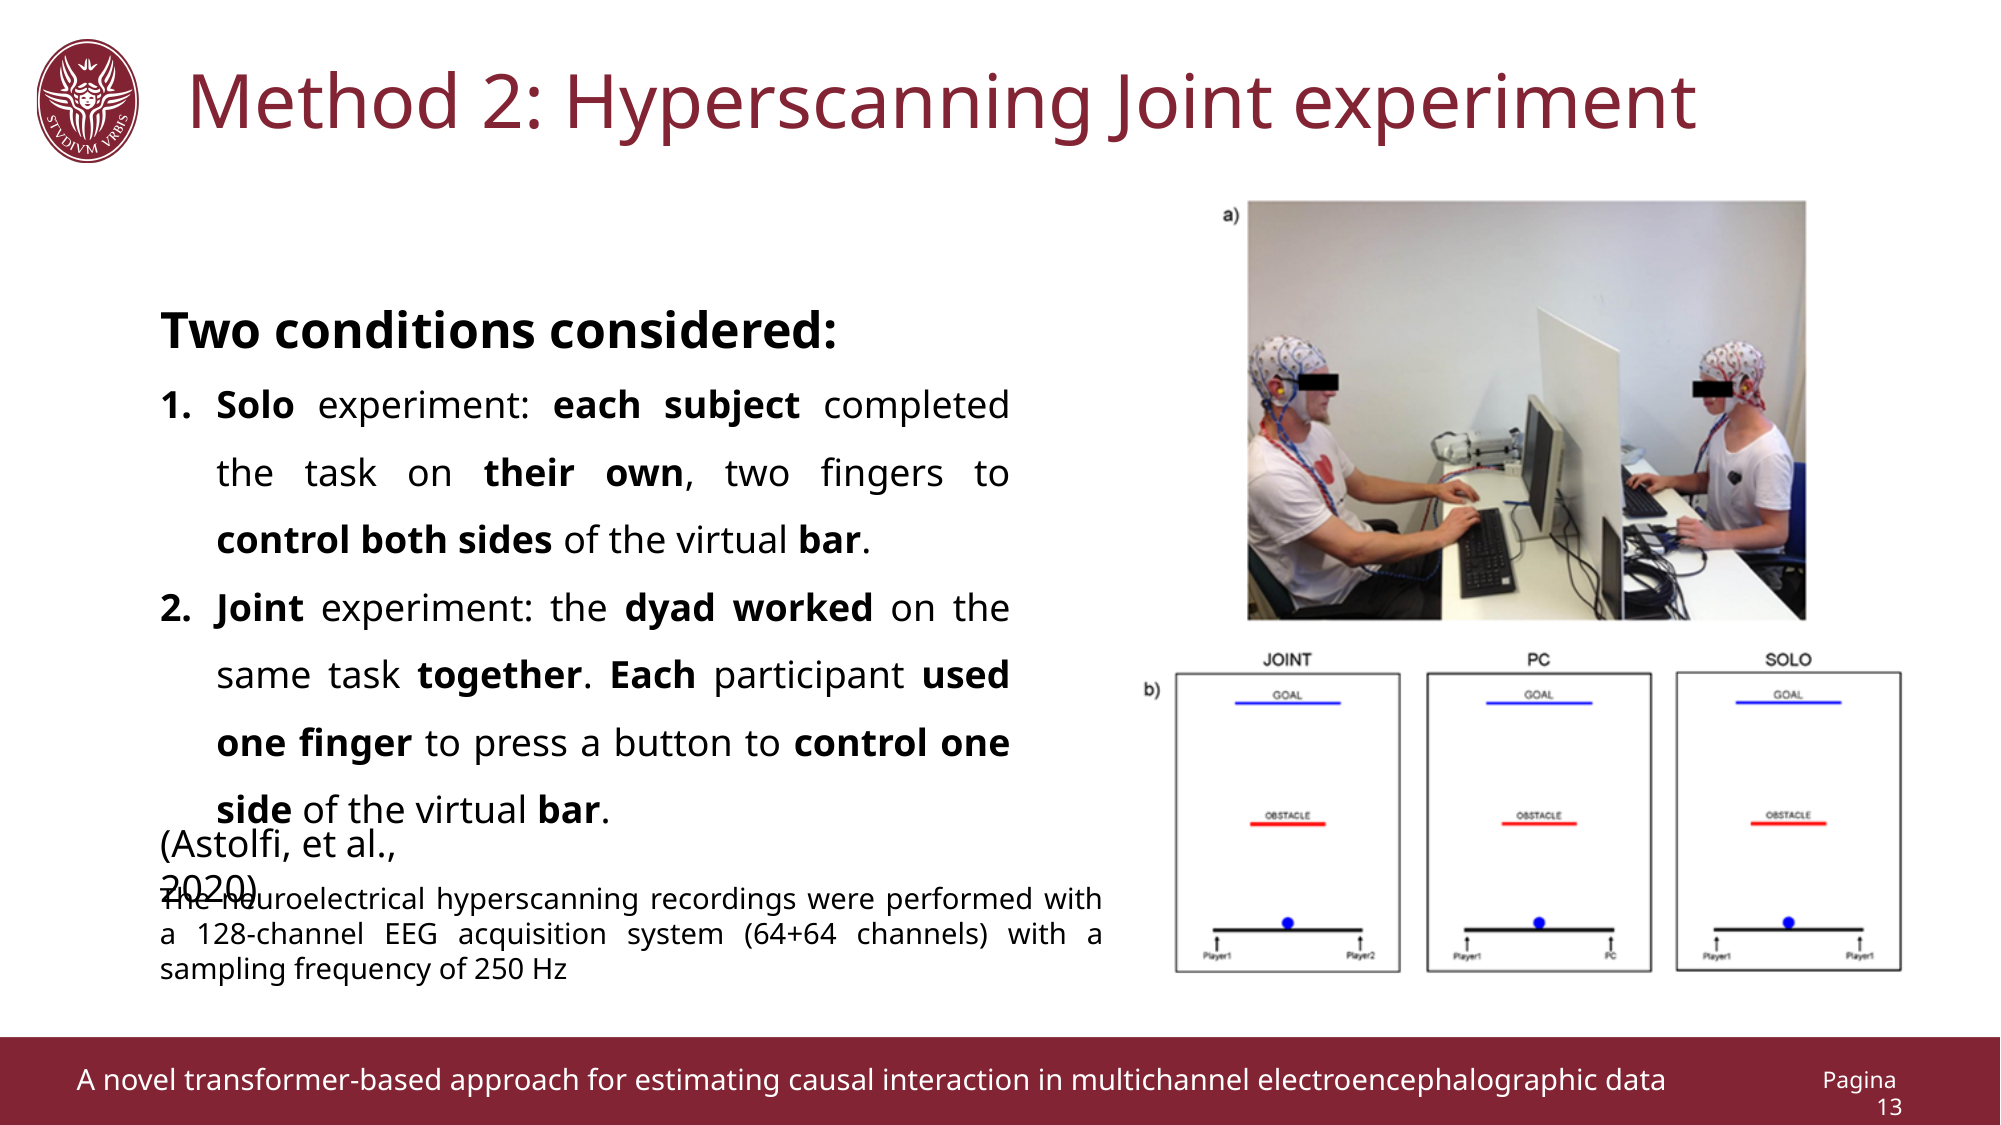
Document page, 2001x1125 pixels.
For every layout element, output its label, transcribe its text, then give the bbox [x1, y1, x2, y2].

picture [1136, 162, 1918, 981]
text_box The neuroelectrical hyperscanning recordings were performed with a 128-channel EEG acquisition system (64+64 channels) with a sampling frequency of 250 Hz [145, 873, 1119, 993]
text_box (Astolfi, et al., 2020) [145, 812, 490, 918]
text_box Two conditions considered: Solo experiment: each subject completed the task on their own, two fingers to control both sides of the virtual bar. Joint experiment: the dyad worked on the same task together. Each participant used one finger to press a button to control one side of the virtual bar. [145, 261, 1026, 839]
title Method 2: Hyperscanning Joint experiment [171, 46, 1760, 156]
picture [36, 39, 141, 163]
